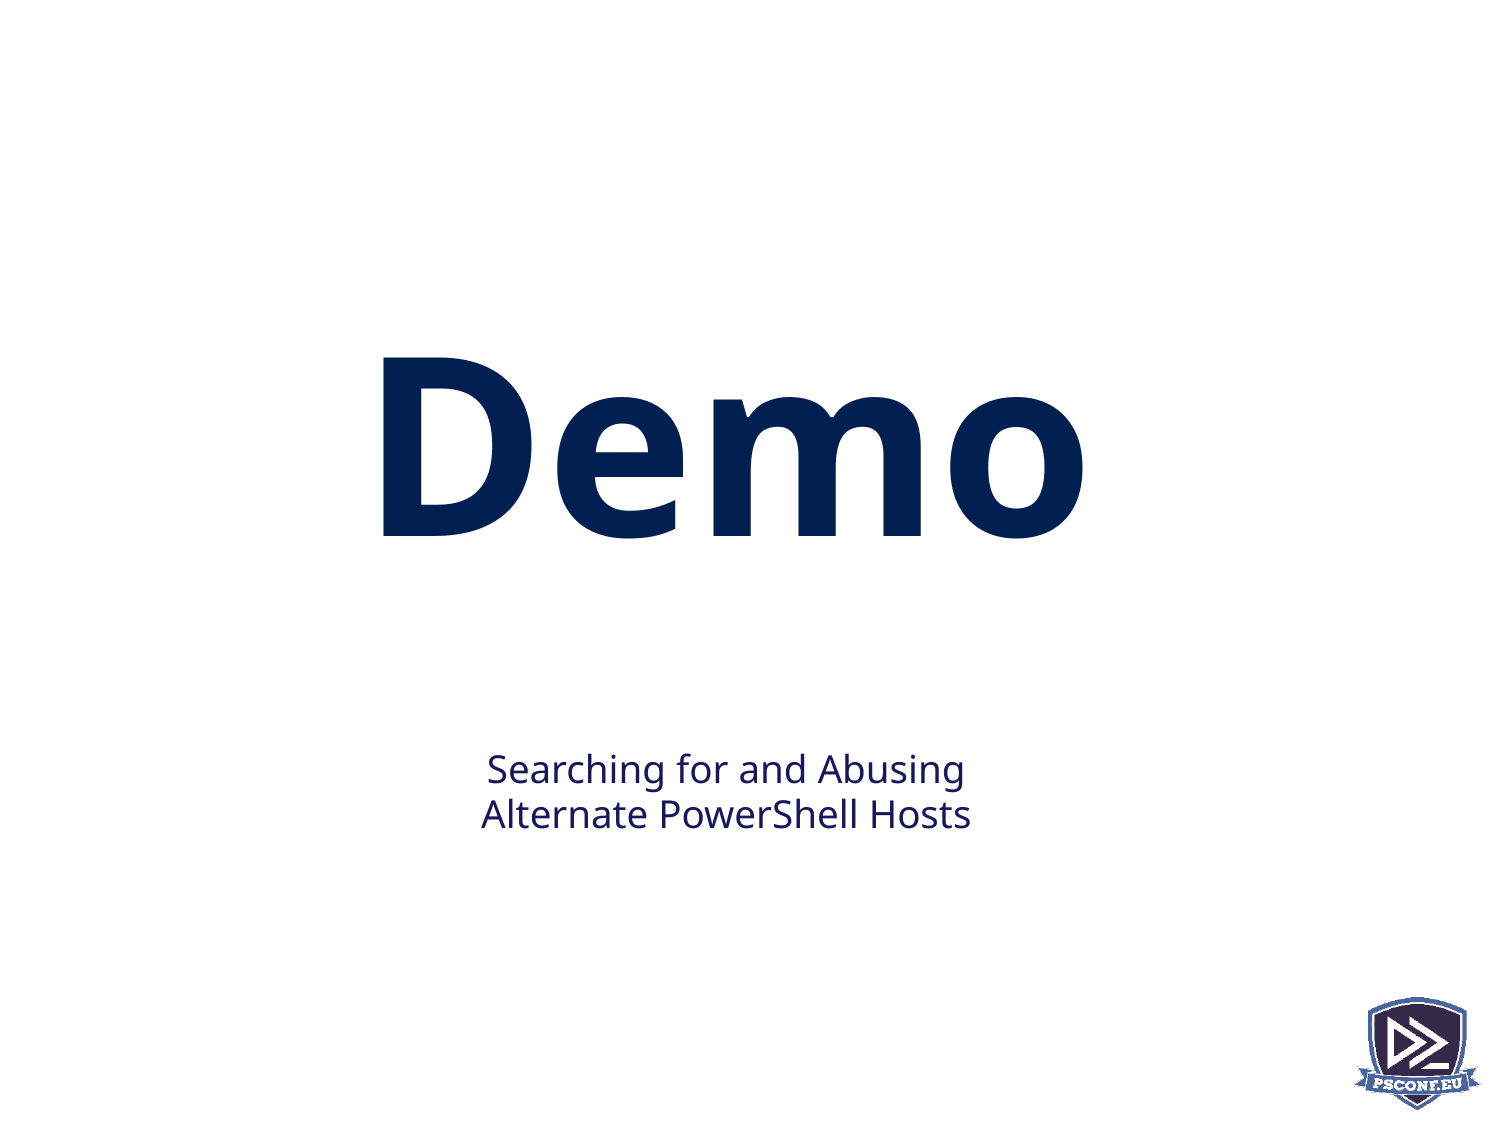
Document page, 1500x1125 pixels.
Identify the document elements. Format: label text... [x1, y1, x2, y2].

title Demo [53, 278, 1404, 622]
list Searching for and Abusing Alternate PowerShell Hosts [53, 692, 1400, 1047]
picture [1352, 997, 1482, 1110]
